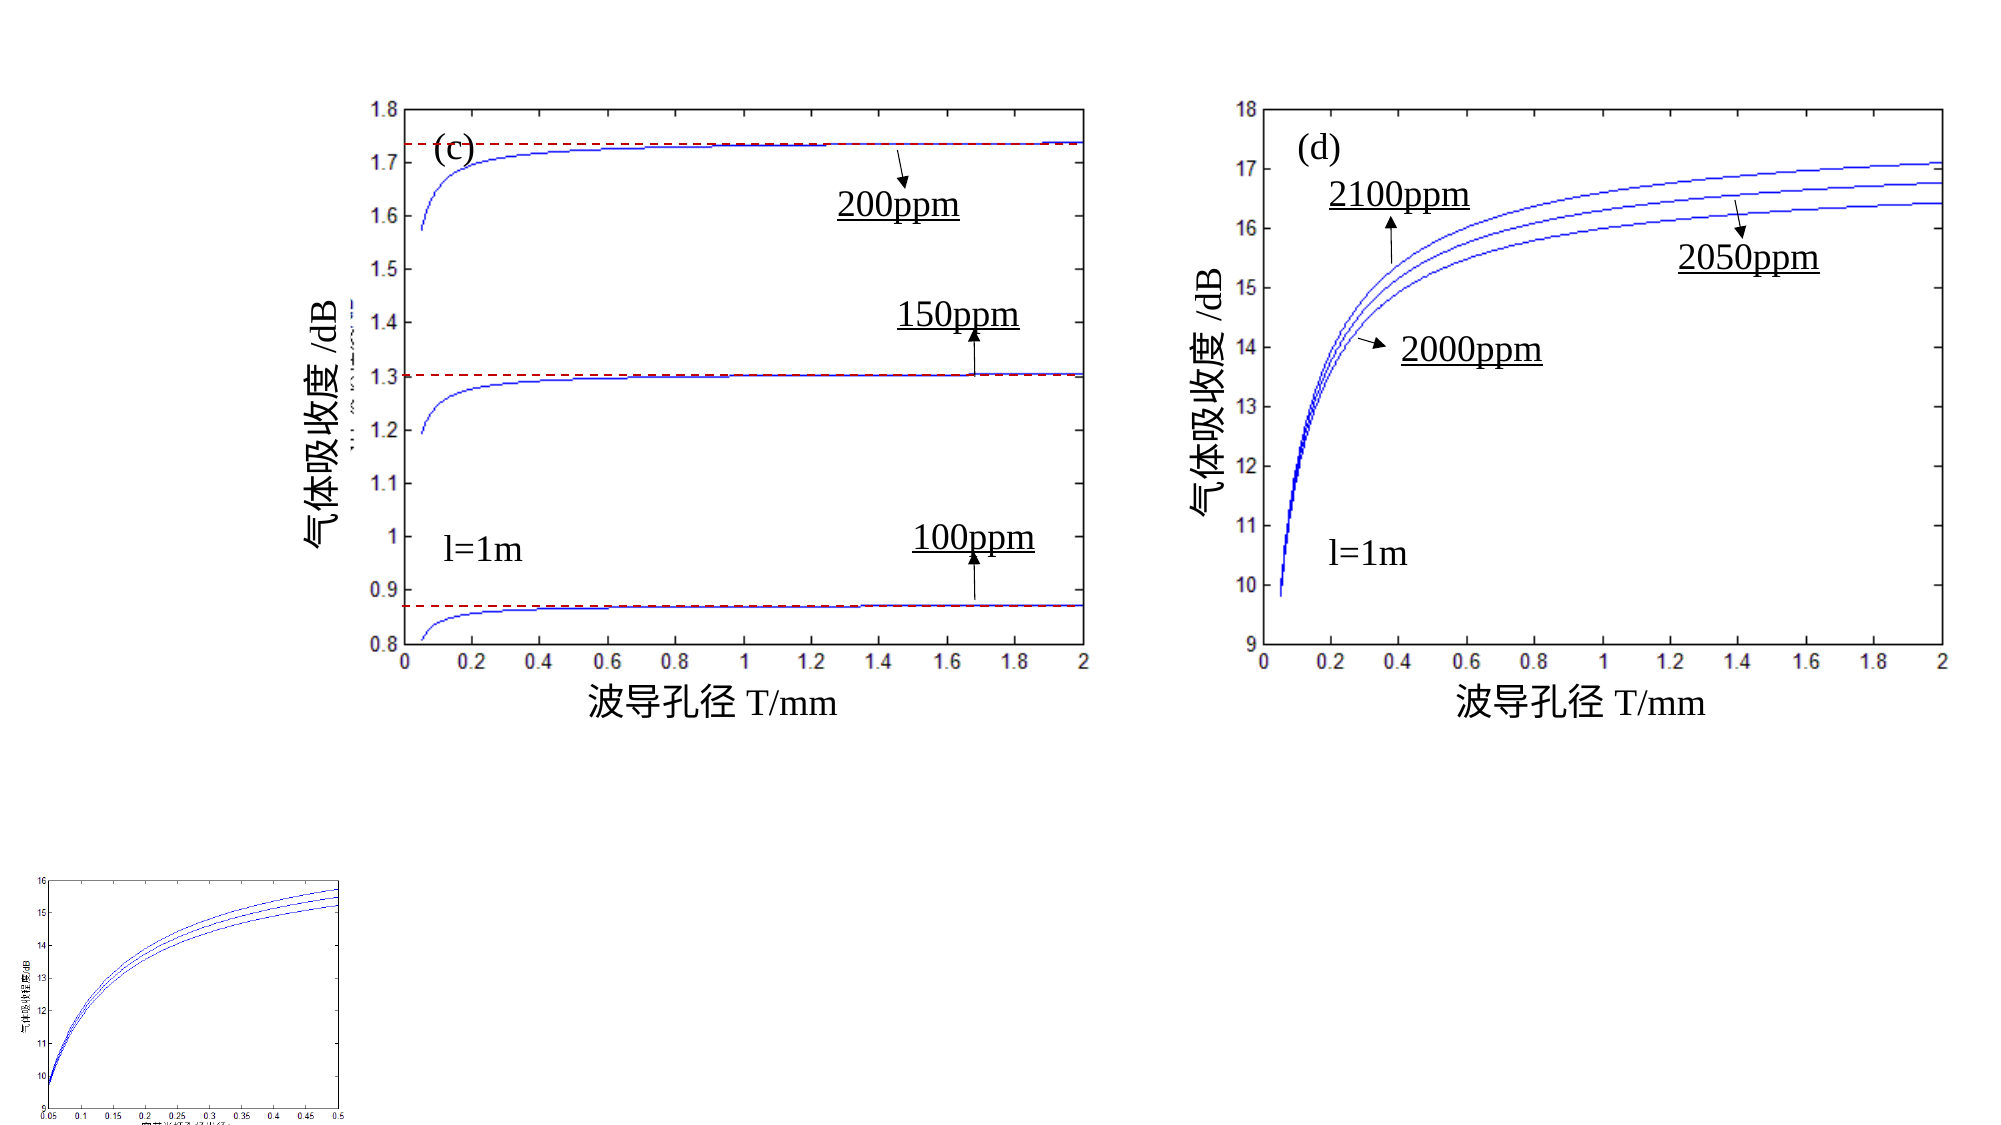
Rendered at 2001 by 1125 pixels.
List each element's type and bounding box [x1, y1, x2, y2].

text_box [290, 59, 1149, 732]
text_box [1149, 59, 2000, 732]
picture [0, 859, 373, 1125]
